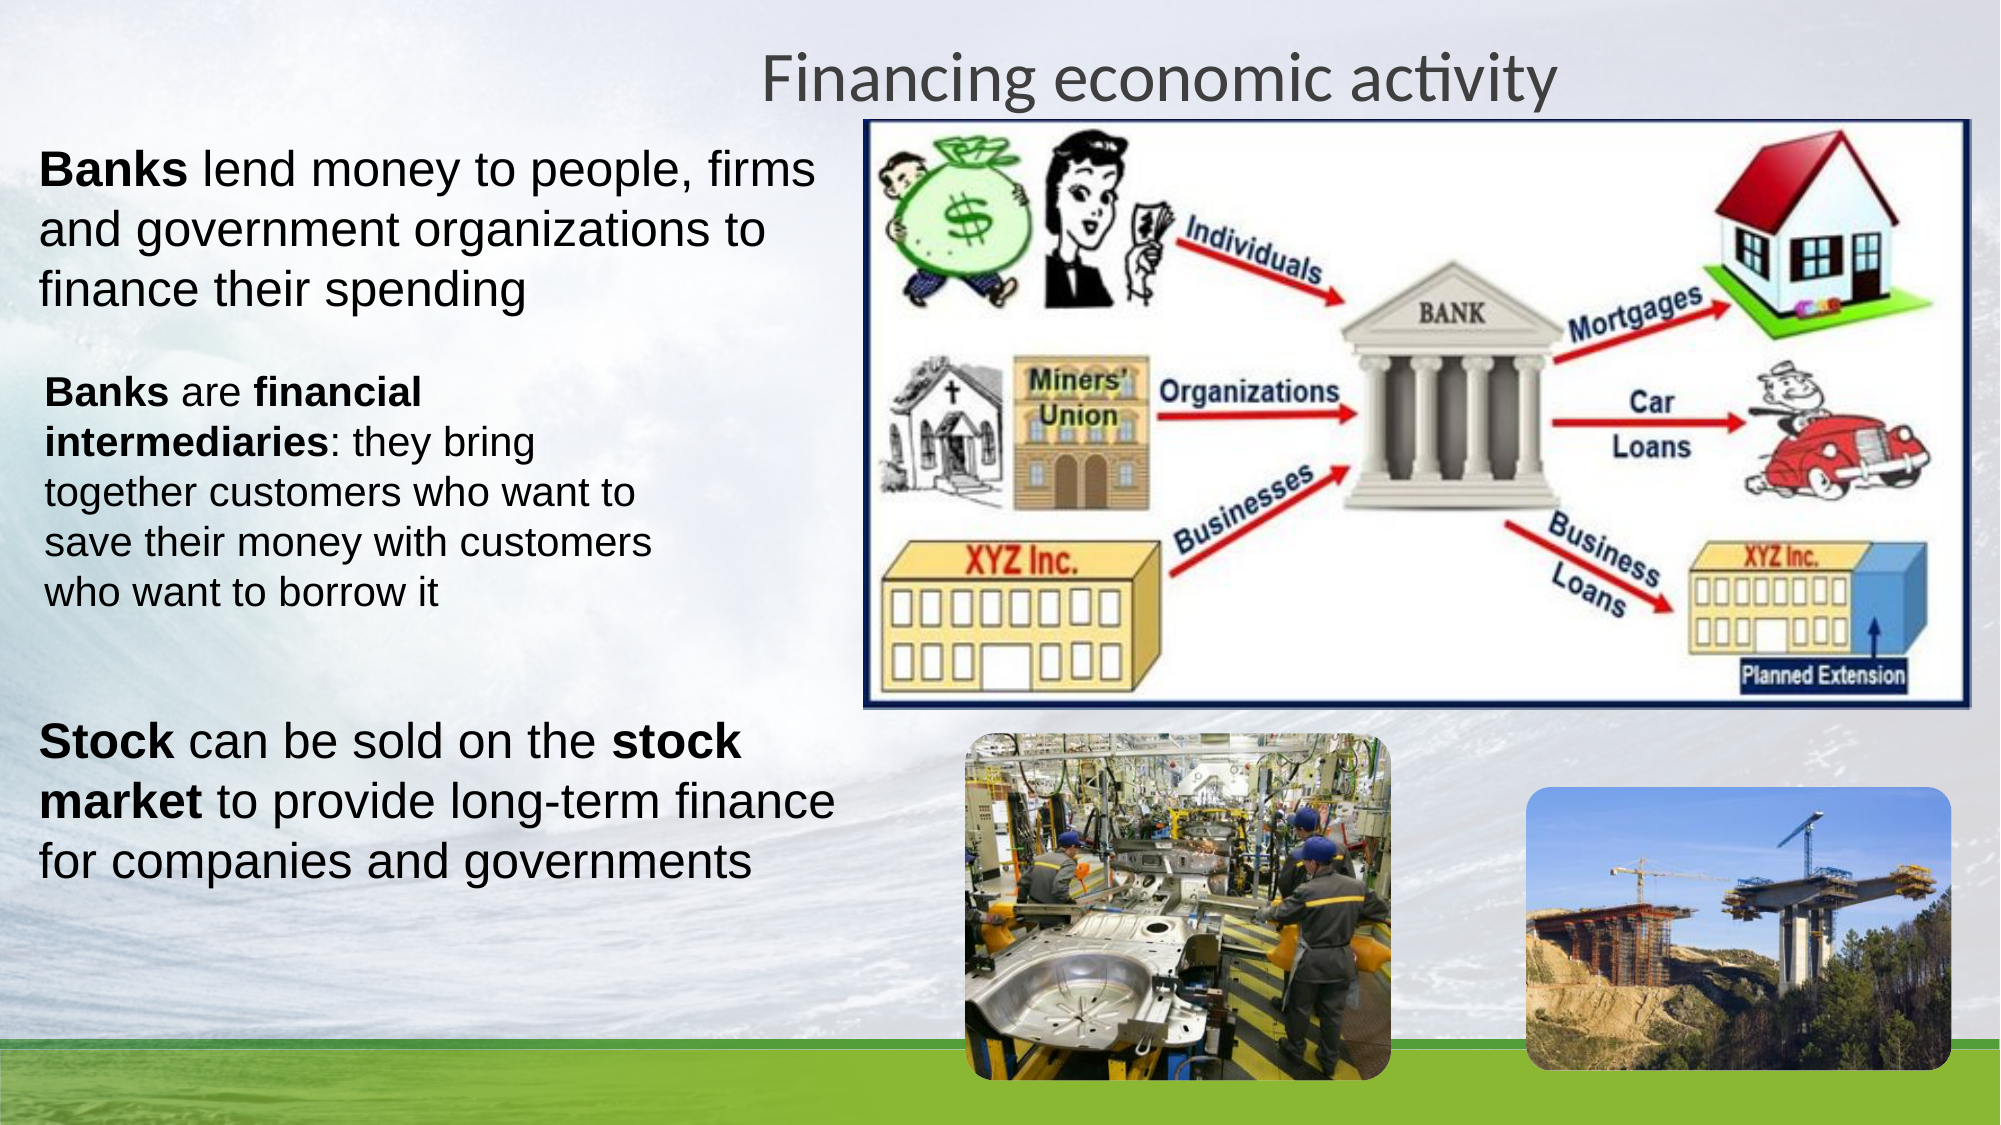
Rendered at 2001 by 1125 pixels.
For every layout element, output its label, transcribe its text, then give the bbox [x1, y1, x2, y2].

picture [0, 0, 2000, 1125]
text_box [964, 733, 1392, 1081]
text_box Banks lend money to people, firms and government organizations to finance their spending Stock can be sold on the stock market to provide long-term finance for companies and governments [31, 128, 894, 957]
text_box Banks are financial intermediaries: they bring together customers who want to save their money with customers who want to borrow it [36, 357, 671, 611]
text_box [1525, 786, 1952, 1071]
title Financing economic activity [724, 23, 2000, 126]
